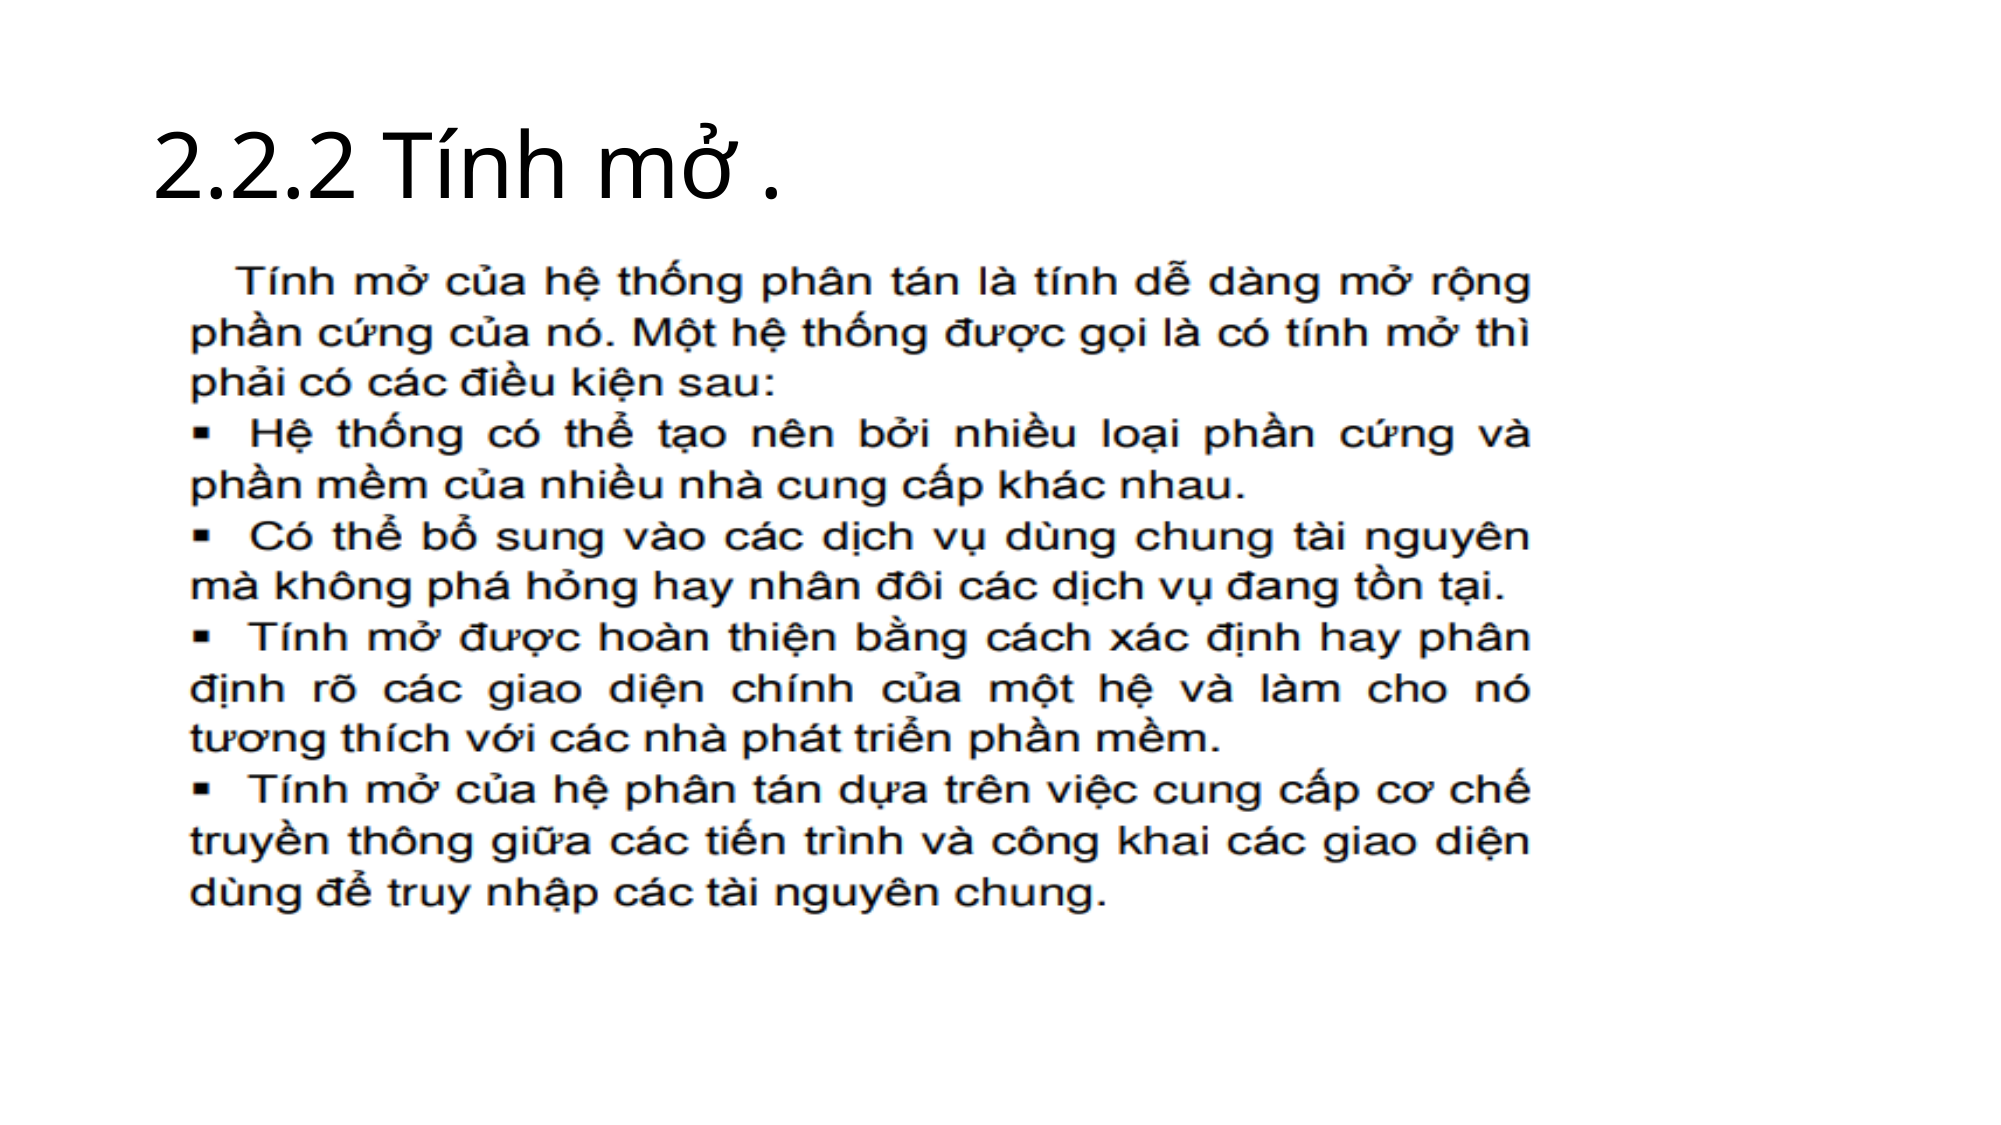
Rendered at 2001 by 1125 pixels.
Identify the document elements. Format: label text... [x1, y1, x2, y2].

title 2.2.2 Tính mở . [137, 59, 1863, 278]
picture [0, 256, 1554, 943]
